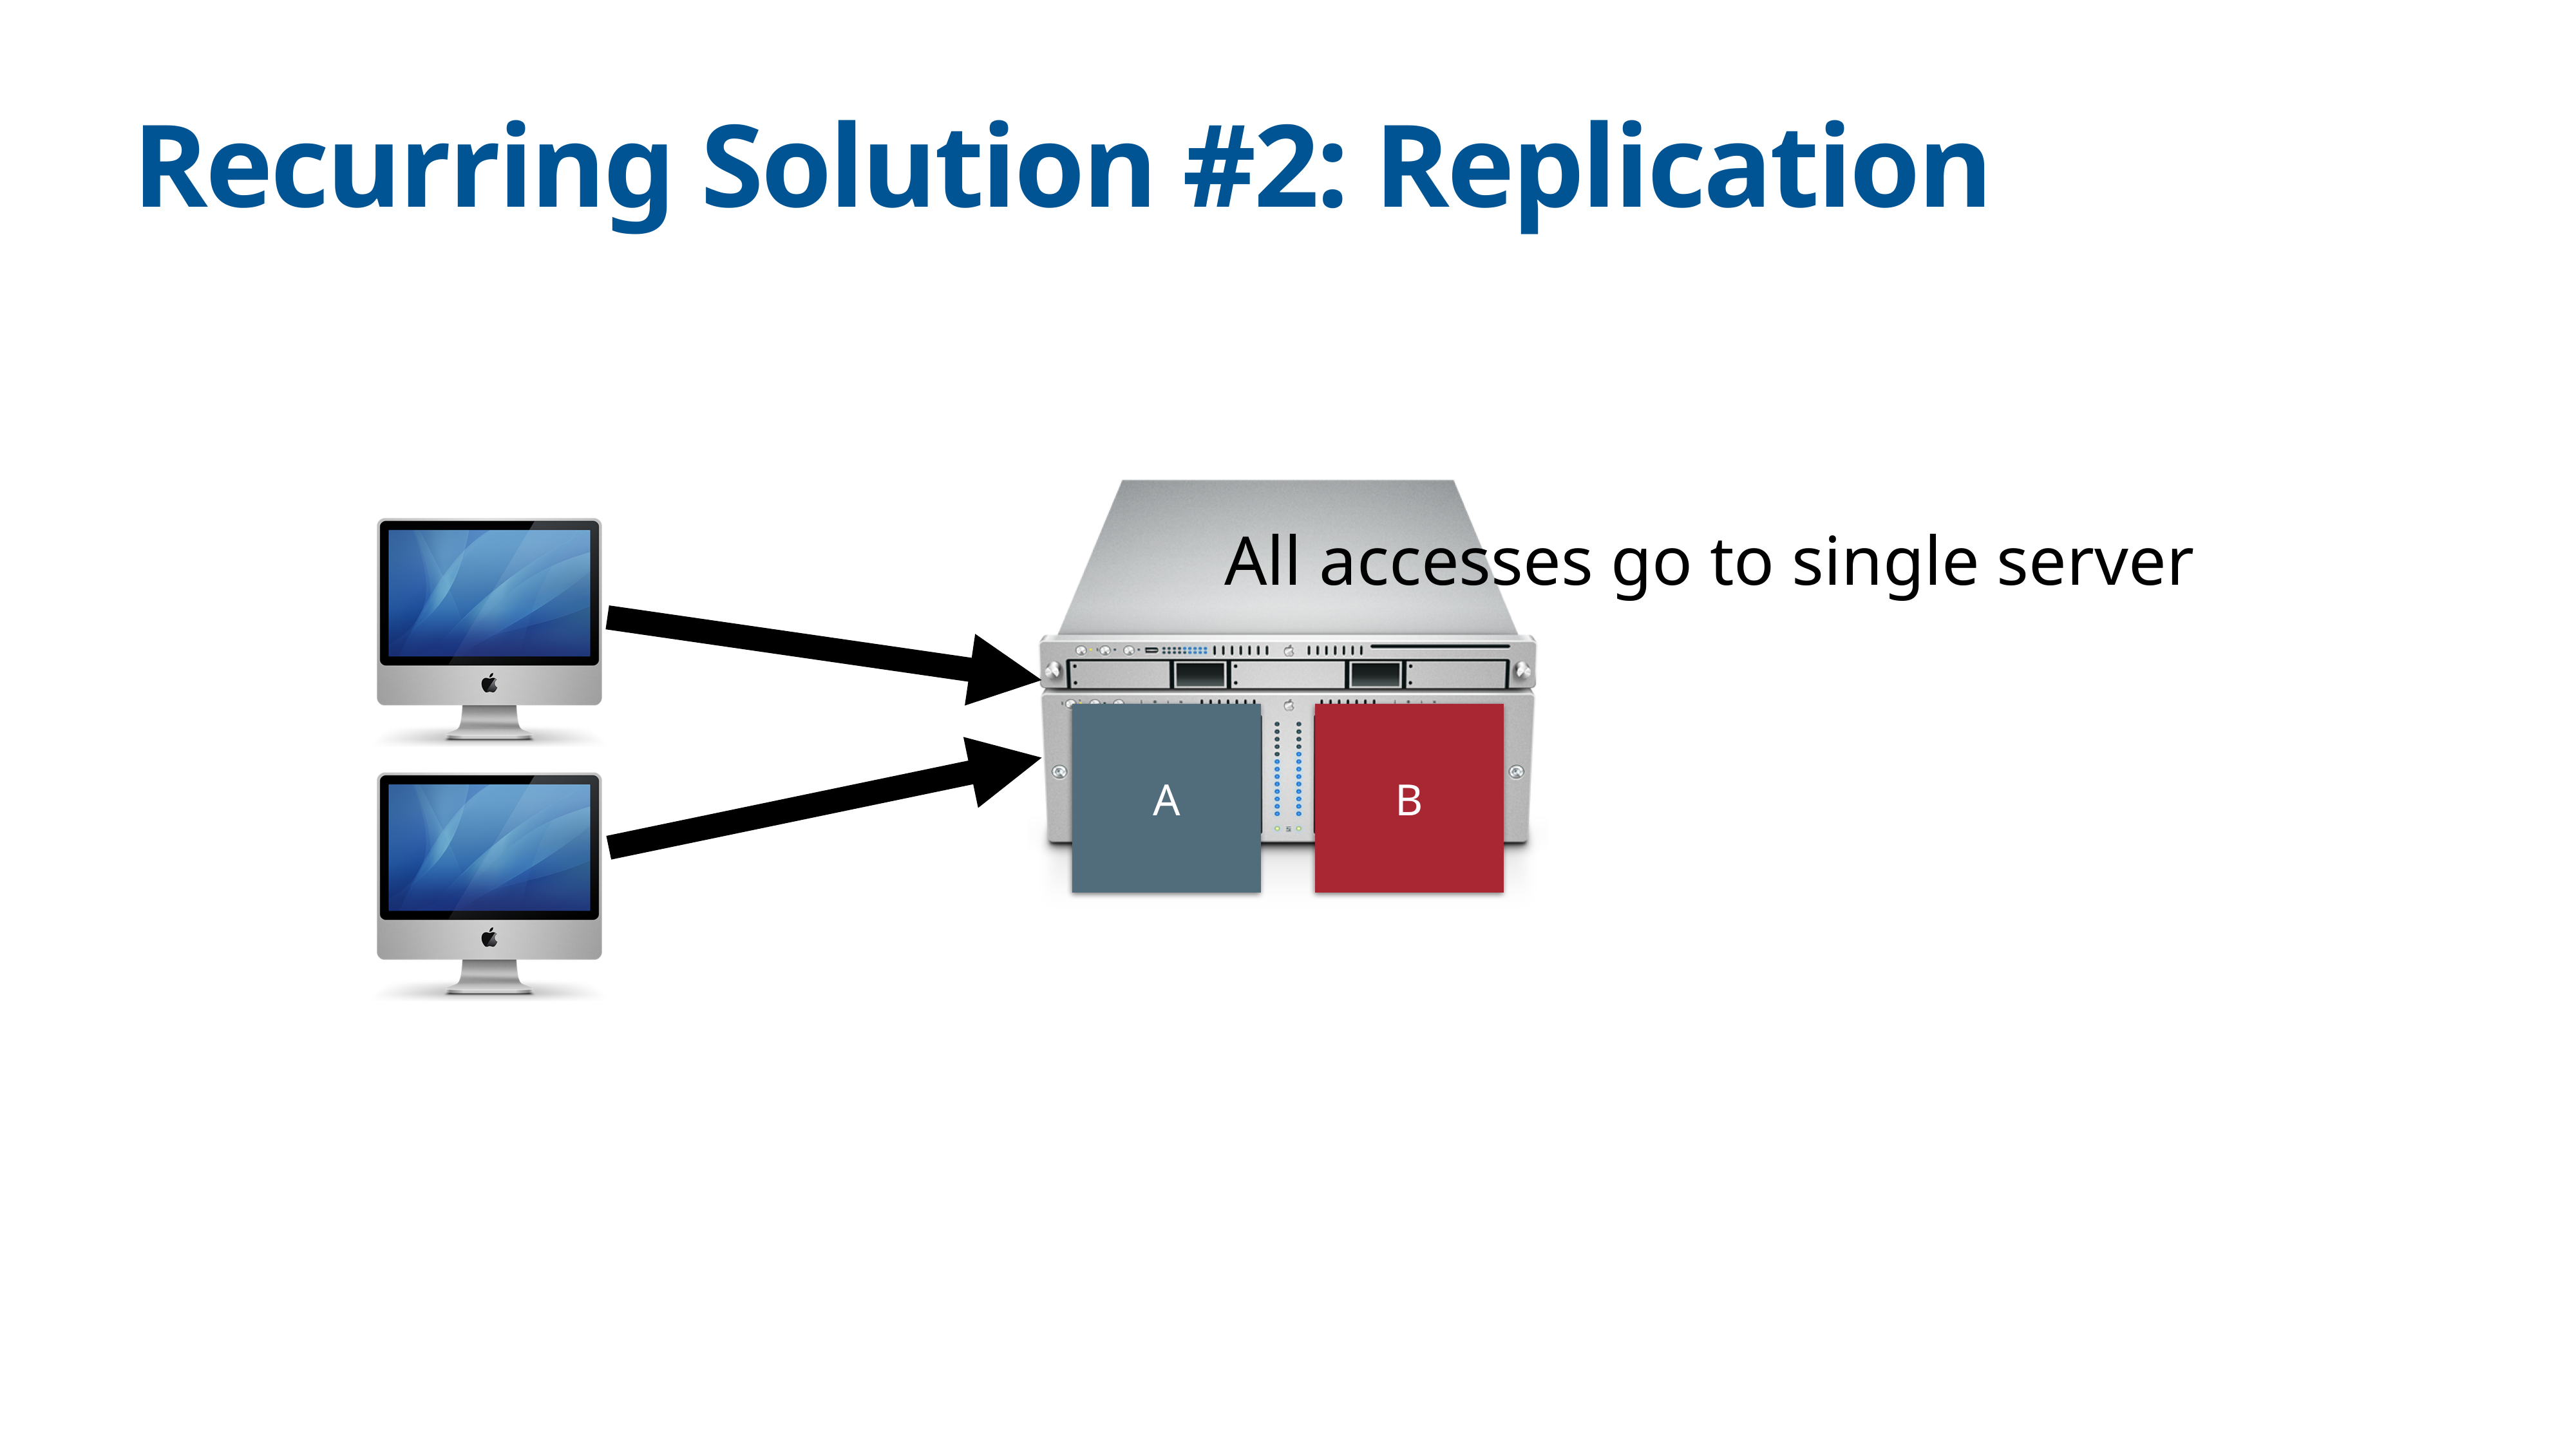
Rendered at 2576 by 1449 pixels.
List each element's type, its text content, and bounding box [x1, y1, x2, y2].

text_box All accesses go to single server [1548, 510, 2203, 606]
title Recurring Solution #2: Replication [127, 113, 2449, 266]
picture [1028, 390, 1548, 911]
picture [352, 480, 627, 1009]
